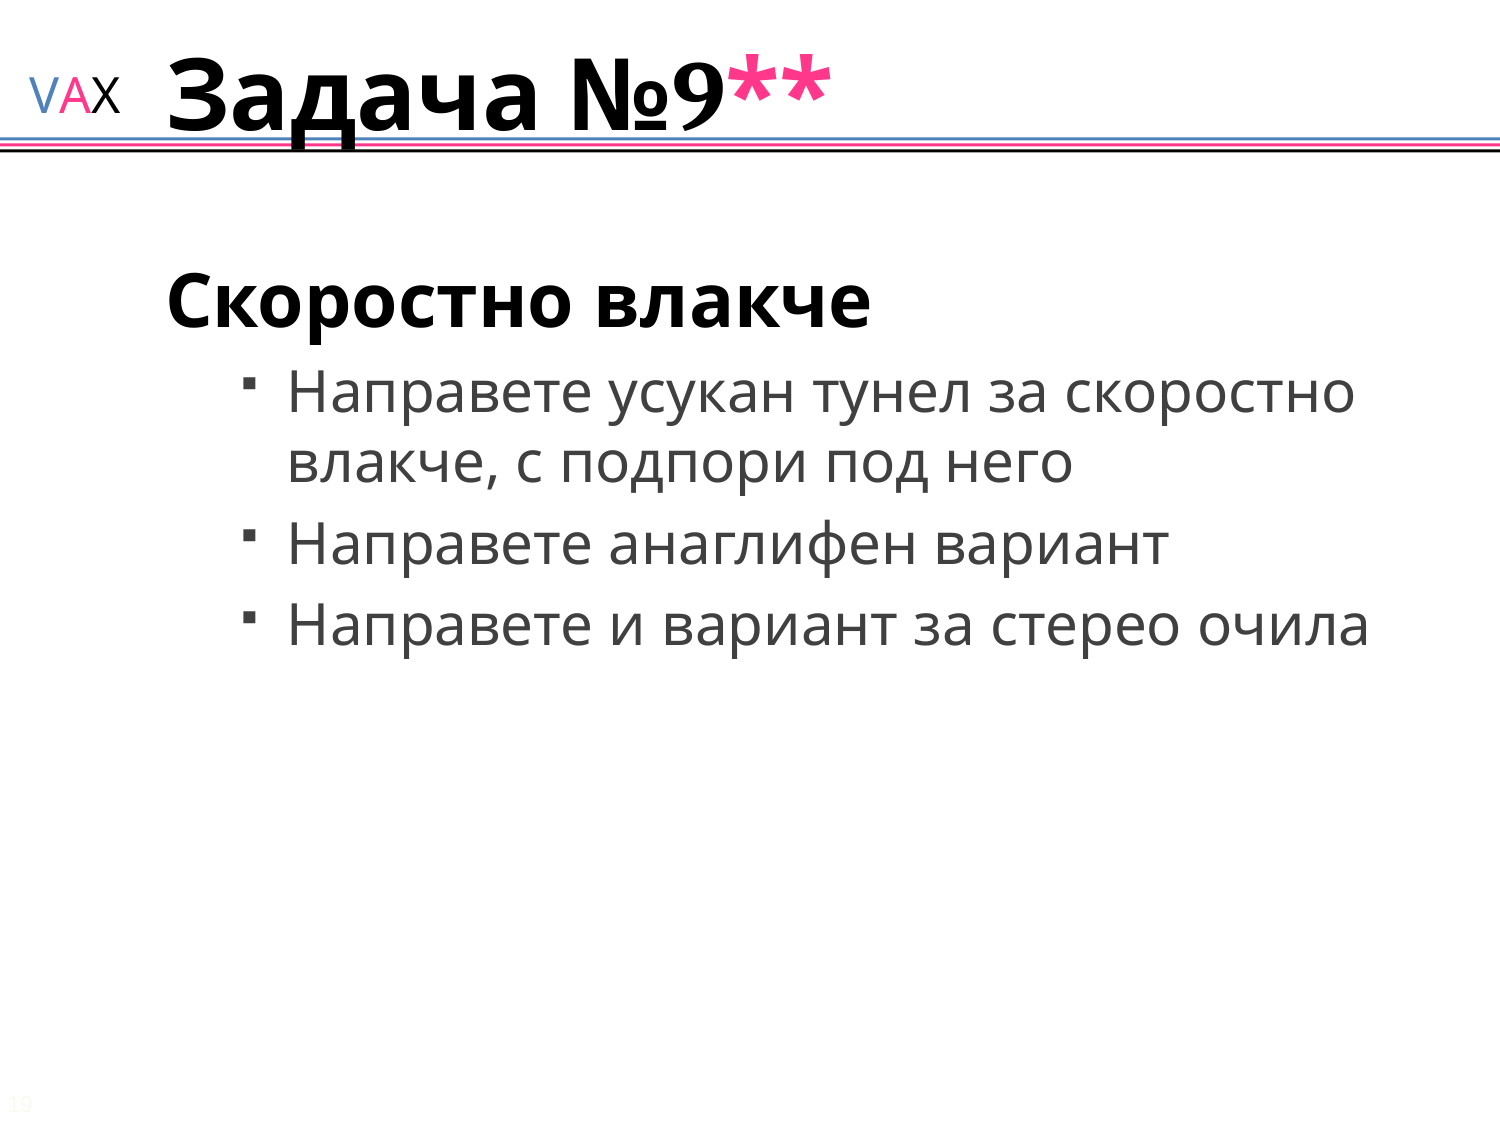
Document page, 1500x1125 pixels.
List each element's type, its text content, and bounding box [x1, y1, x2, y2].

list Скоростно влакче Направете усукан тунел за скоростно влакче, с подпори под него Направете анаглифен вариант Направете и вариант за стерео очила [150, 200, 1488, 1113]
title Задача №9** [0, 37, 1500, 144]
